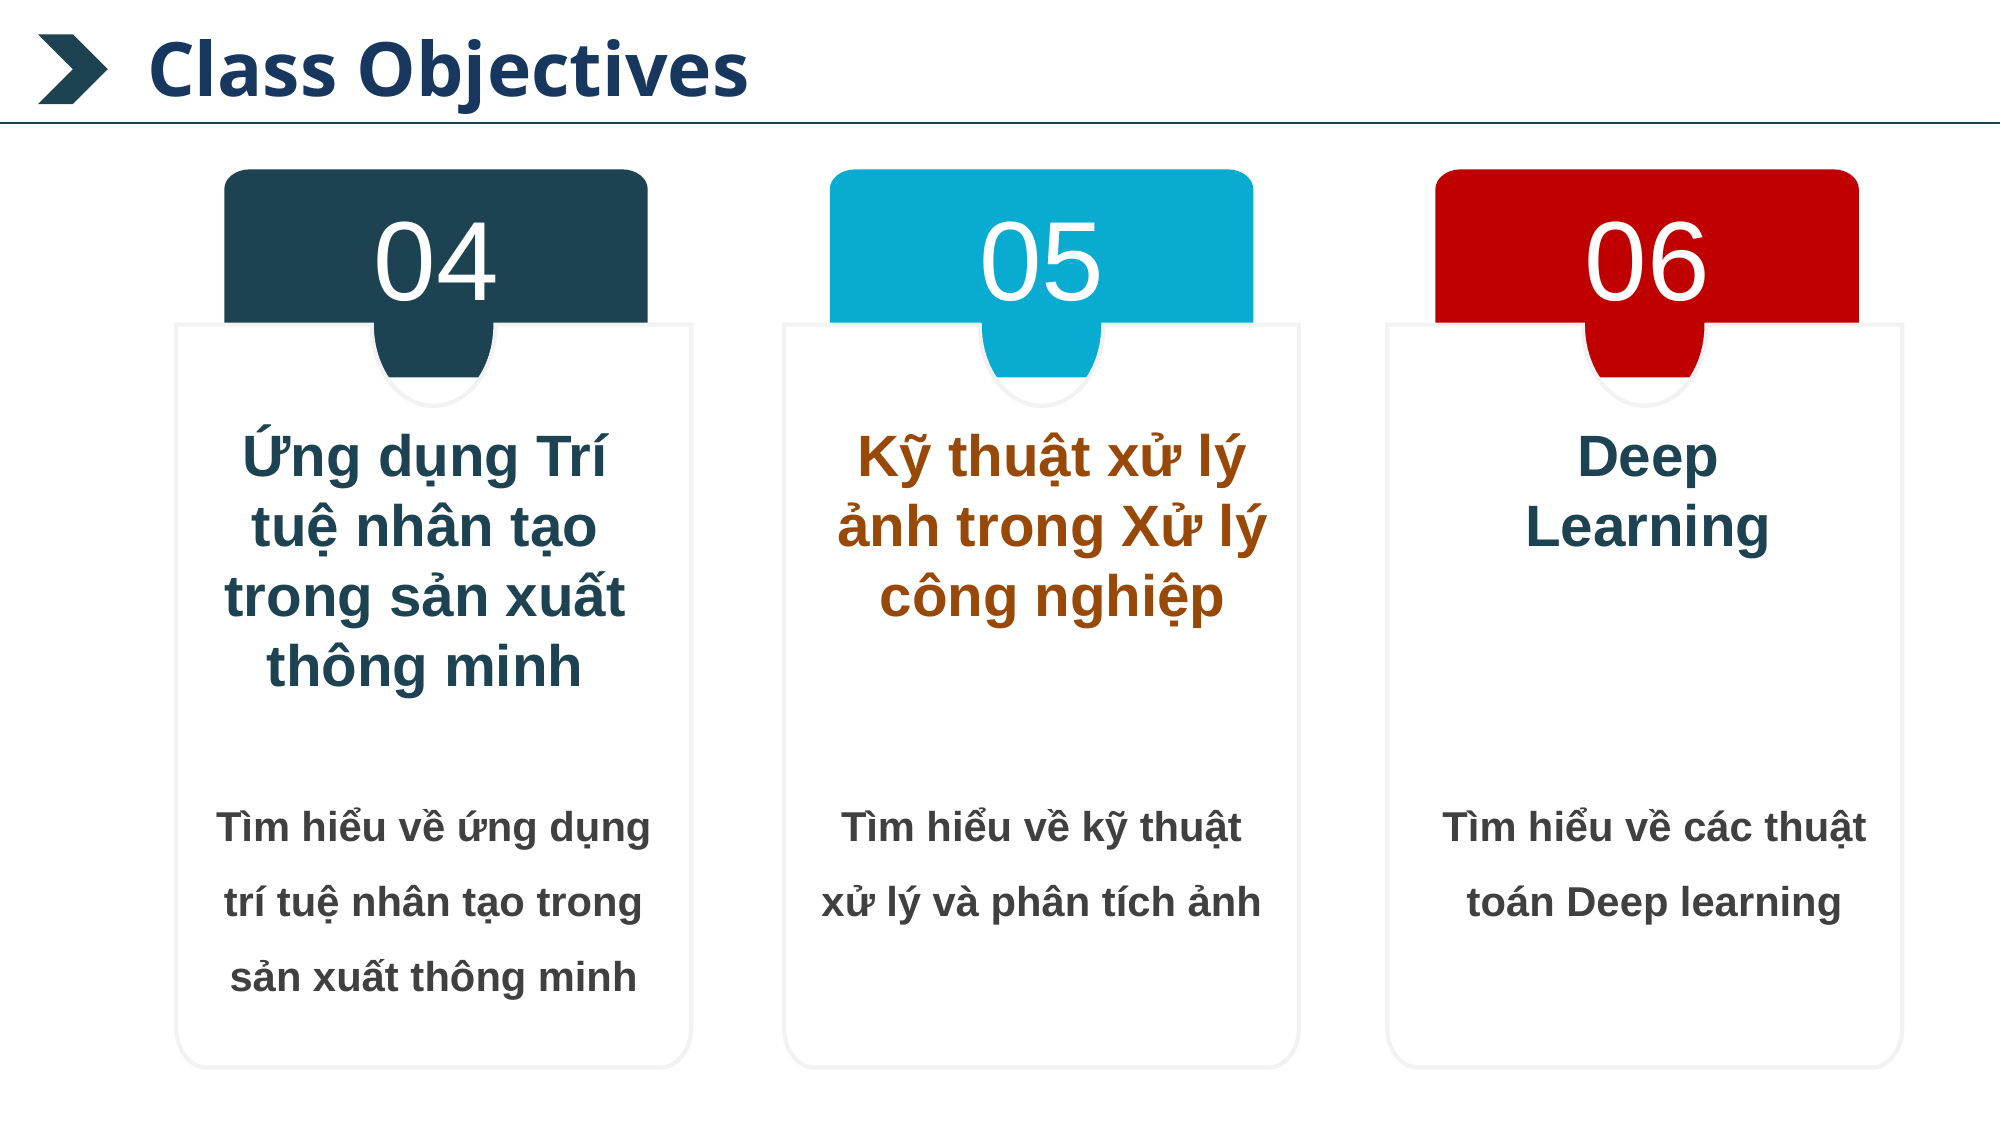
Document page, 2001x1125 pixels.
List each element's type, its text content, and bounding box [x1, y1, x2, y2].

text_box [176, 169, 1903, 1068]
list Class Objectives [132, 24, 1954, 129]
